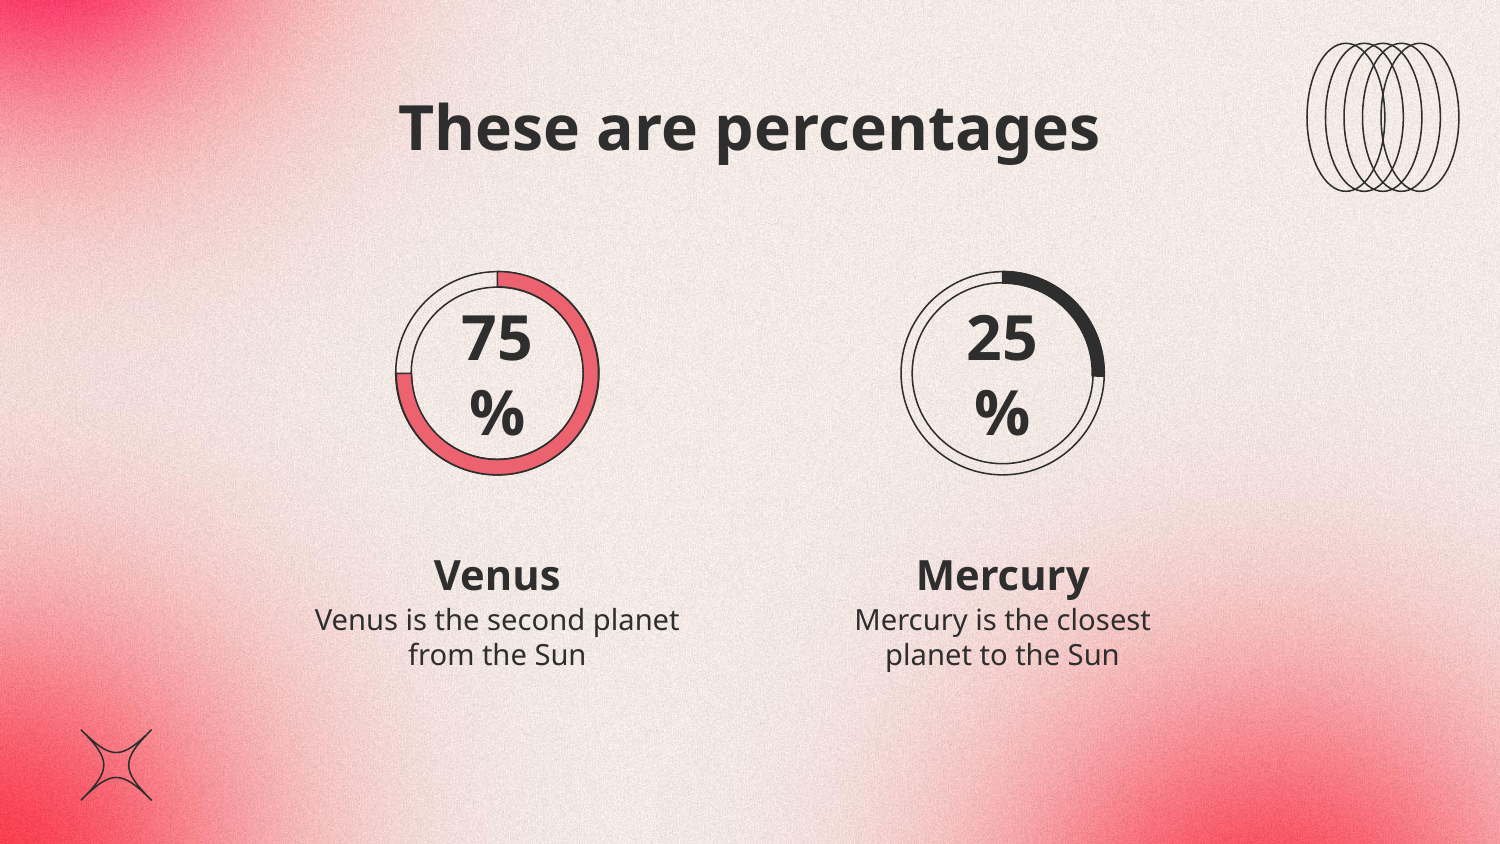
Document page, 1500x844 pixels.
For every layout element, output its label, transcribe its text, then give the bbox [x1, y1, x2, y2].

text_box [395, 271, 502, 381]
subtitle Venus is the second planet from the Sun [291, 586, 704, 681]
text_box [80, 729, 152, 801]
subtitle 25% [942, 335, 1063, 412]
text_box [1306, 43, 1460, 192]
subtitle 75% [437, 335, 557, 412]
text_box [901, 271, 1105, 475]
picture [0, 0, 1500, 844]
title These are percentages [116, 72, 1301, 167]
subtitle Venus [313, 533, 682, 586]
subtitle Mercury is the closest planet to the Sun [796, 586, 1209, 681]
text_box [1002, 271, 1104, 377]
subtitle Mercury [818, 533, 1187, 586]
text_box [396, 271, 599, 475]
